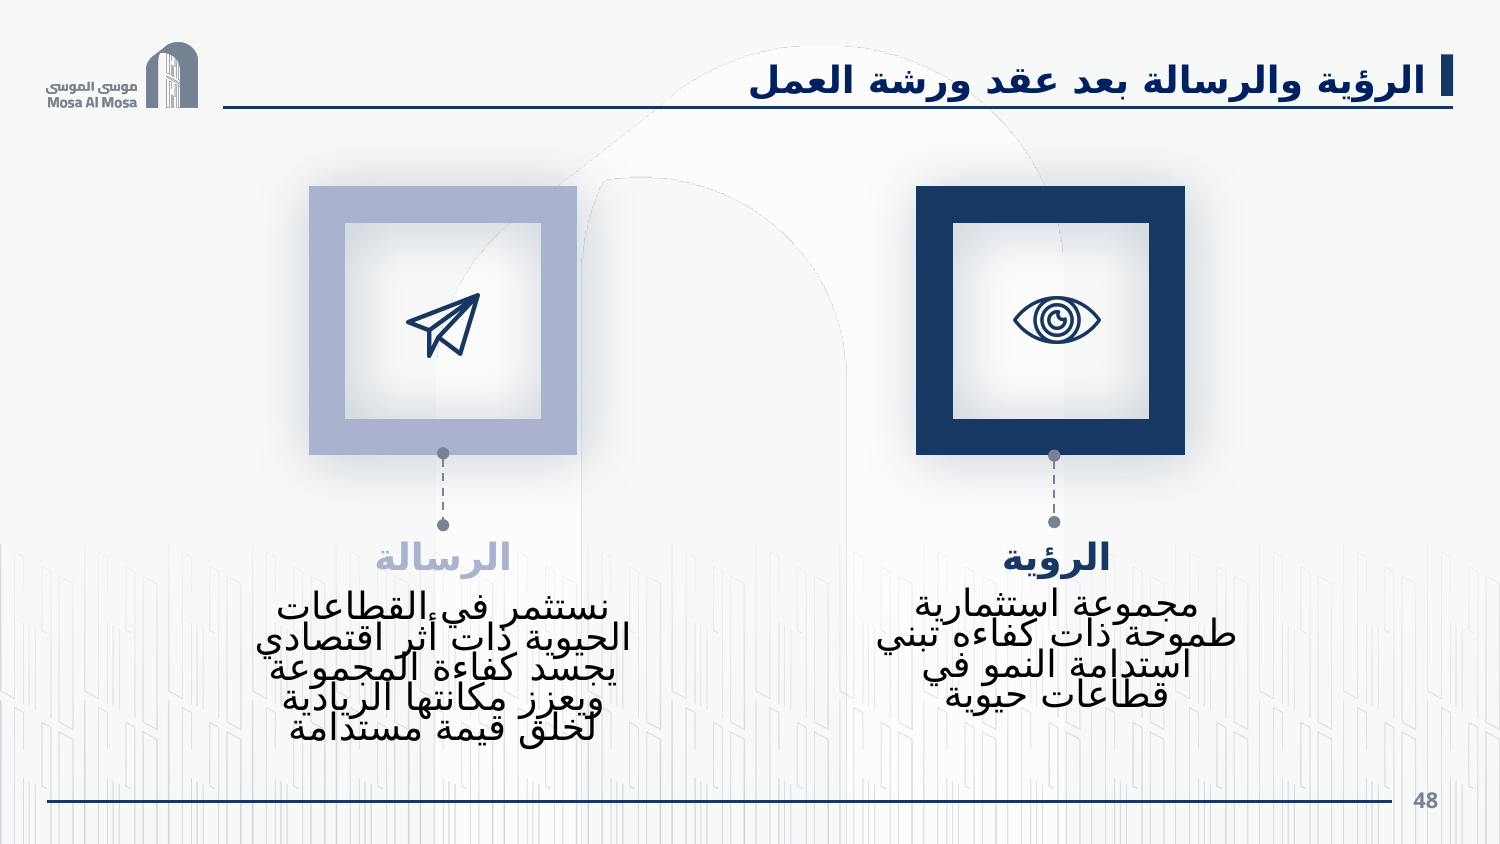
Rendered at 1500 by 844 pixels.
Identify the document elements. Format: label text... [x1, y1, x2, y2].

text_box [229, 525, 657, 727]
slide_number 48 [1368, 783, 1454, 821]
picture [0, 109, 1500, 844]
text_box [842, 525, 1271, 695]
picture [46, 42, 198, 108]
picture [1131, 697, 1144, 704]
picture [406, 222, 542, 420]
picture [541, 727, 554, 737]
picture [952, 222, 1101, 420]
picture [436, 454, 443, 524]
picture [1146, 695, 1162, 704]
text_box [1441, 54, 1454, 96]
picture [557, 727, 576, 737]
picture [1055, 454, 1064, 525]
picture [1116, 695, 1125, 704]
picture [985, 695, 1020, 704]
text_box [310, 187, 576, 454]
picture [579, 727, 590, 737]
text_box الرؤية والرسالة بعد عقد ورشة العمل [662, 56, 1441, 94]
text_box [917, 187, 1184, 454]
picture [1082, 695, 1094, 704]
picture [351, 727, 394, 737]
picture [436, 45, 1064, 106]
